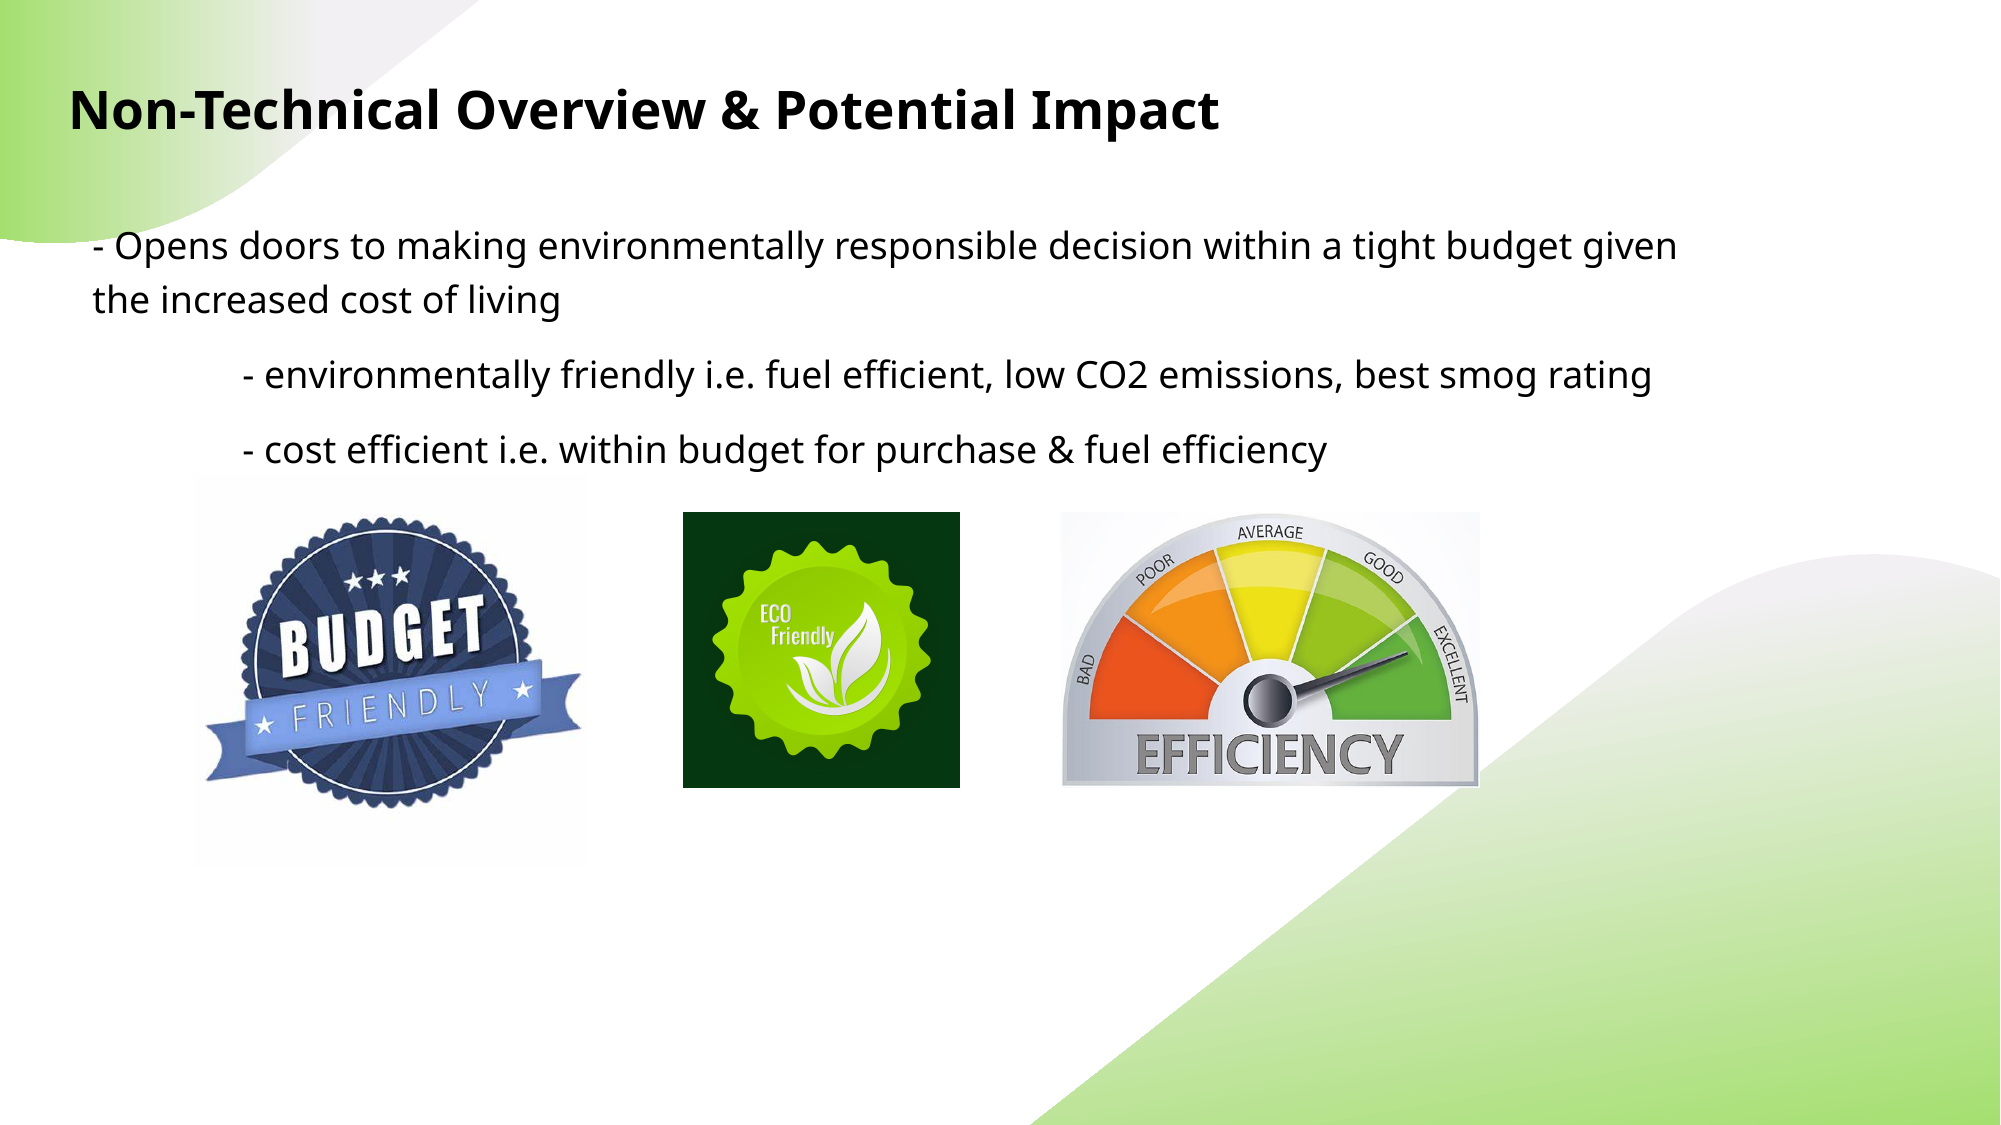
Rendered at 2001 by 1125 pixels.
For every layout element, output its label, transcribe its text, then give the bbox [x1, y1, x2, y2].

picture [1061, 512, 1480, 788]
text_box Non-Technical Overview & Potential Impact [53, 17, 1328, 148]
picture [193, 474, 588, 869]
list - Opens doors to making environmentally responsible decision within a tight budget given the increased cost of living - environmentally friendly i.e. fuel efficient, low CO2 emissions, best smog rating - cost efficient i.e. within budget for purchase & fuel efficiency [77, 205, 1710, 363]
picture [683, 512, 960, 788]
